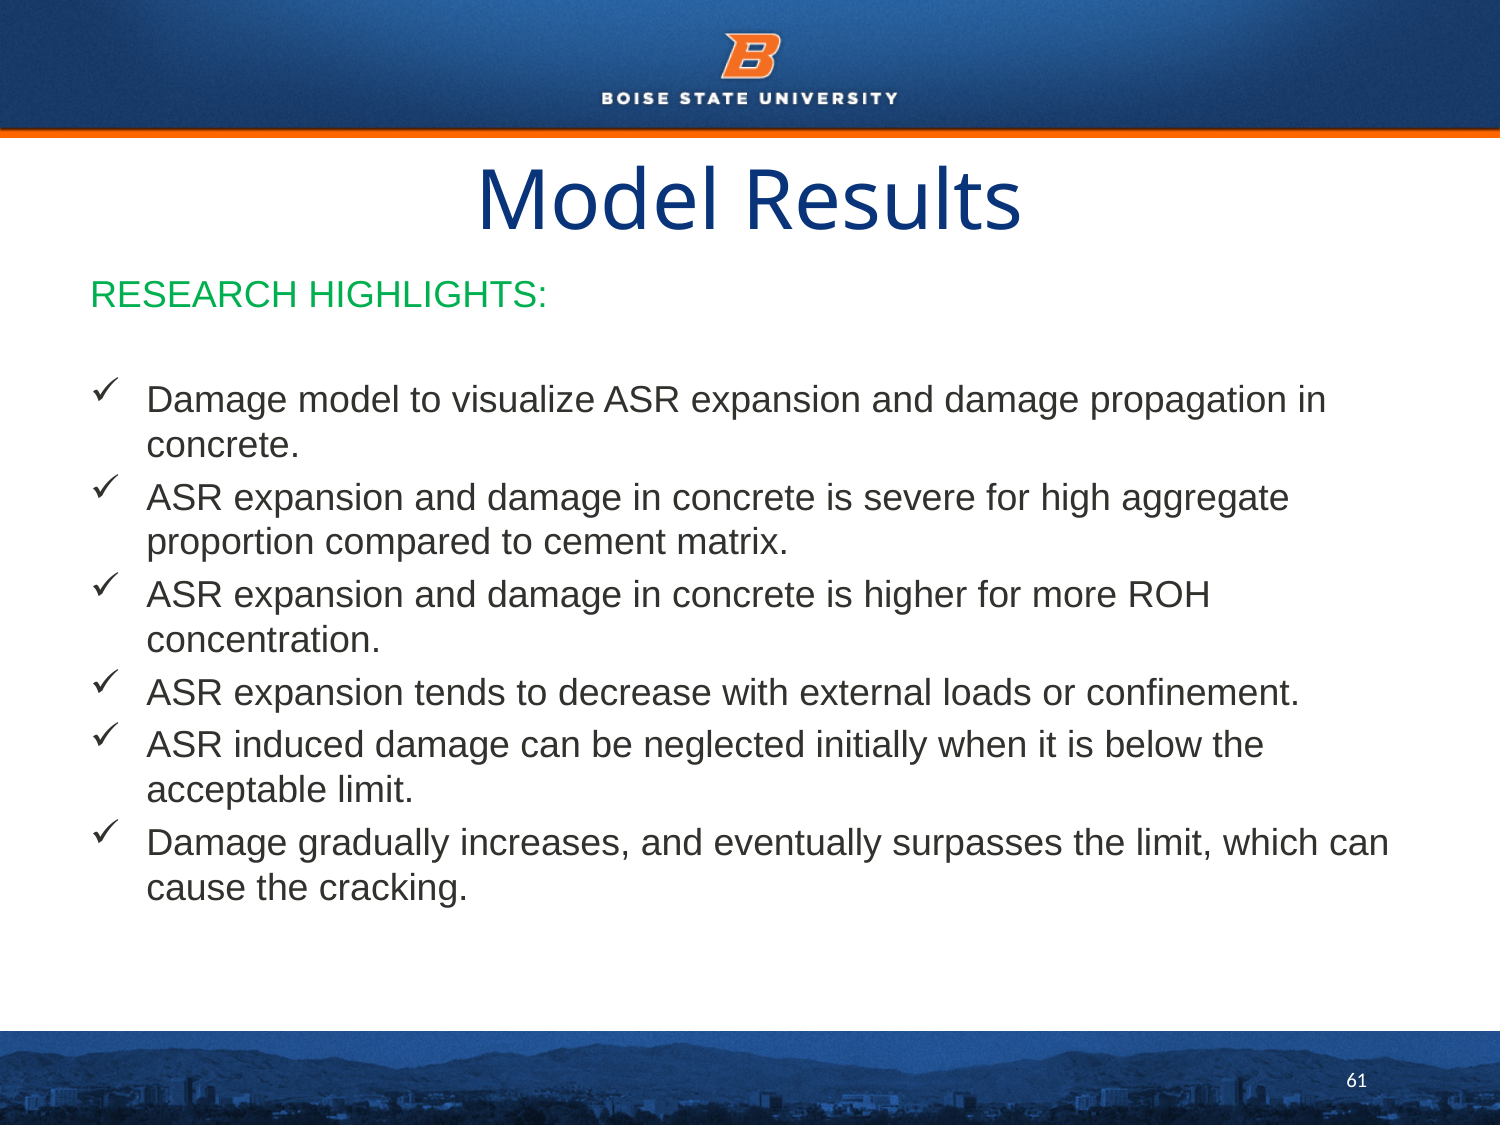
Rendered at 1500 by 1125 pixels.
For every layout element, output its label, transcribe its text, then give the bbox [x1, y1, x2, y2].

picture [0, 0, 1500, 138]
title Model Results [75, 137, 1425, 255]
picture [0, 1031, 1500, 1125]
list RESEARCH HIGHLIGHTS: Damage model to visualize ASR expansion and damage propagation in concrete. ASR expansion and damage in concrete is severe for high aggregate proportion compared to cement matrix. ASR expansion and damage in concrete is higher for more ROH concentration. ASR expansion tends to decrease with external loads or confinement. ASR induced damage can be neglected initially when it is below the acceptable limit. Damage gradually increases, and eventually surpasses the limit, which can cause the cracking. [75, 262, 1425, 1005]
